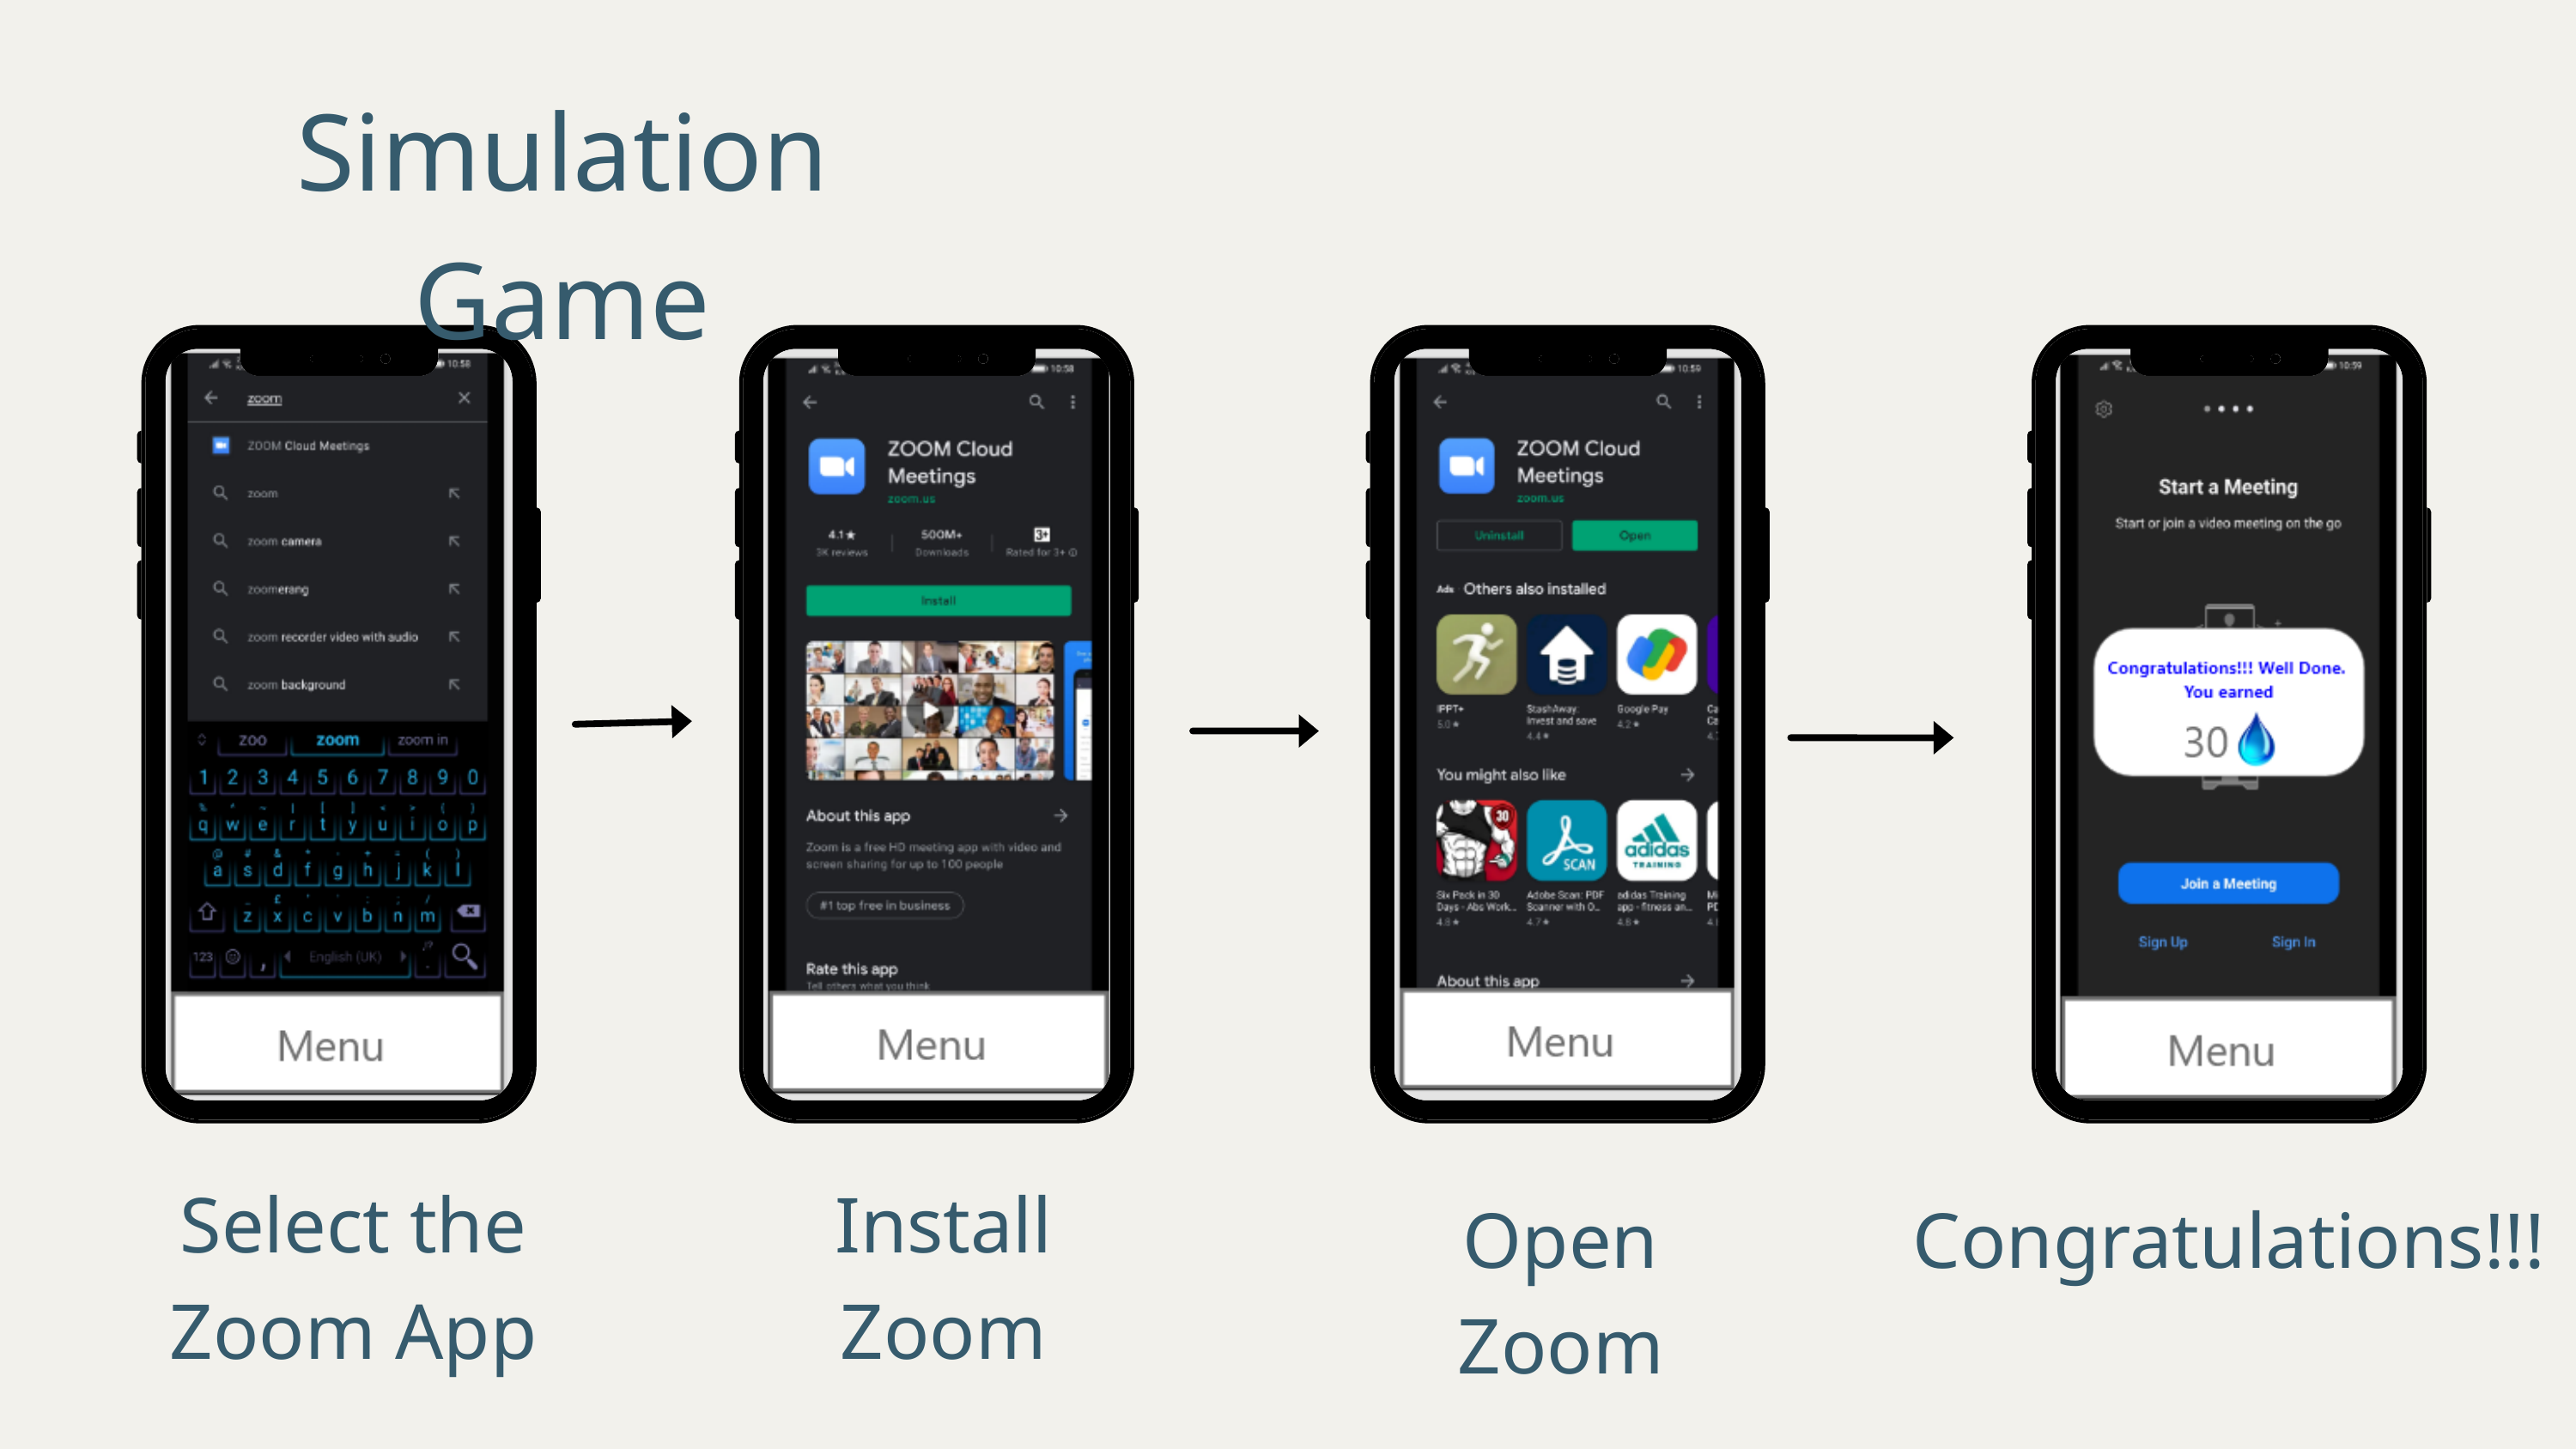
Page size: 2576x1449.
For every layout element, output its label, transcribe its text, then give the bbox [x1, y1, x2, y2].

text_box Congratulations!!! [1911, 1177, 2549, 1283]
text_box Open Zoom [1352, 1177, 1770, 1390]
text_box Install Zoom [734, 1161, 1152, 1374]
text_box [734, 324, 1139, 1125]
text_box [1790, 729, 1954, 747]
text_box Simulation Game [166, 64, 958, 361]
text_box [1193, 722, 1319, 740]
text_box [2026, 324, 2432, 1125]
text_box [1365, 324, 1770, 1125]
text_box [574, 712, 692, 731]
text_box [137, 324, 542, 1125]
text_box Select the Zoom App [144, 1161, 562, 1374]
